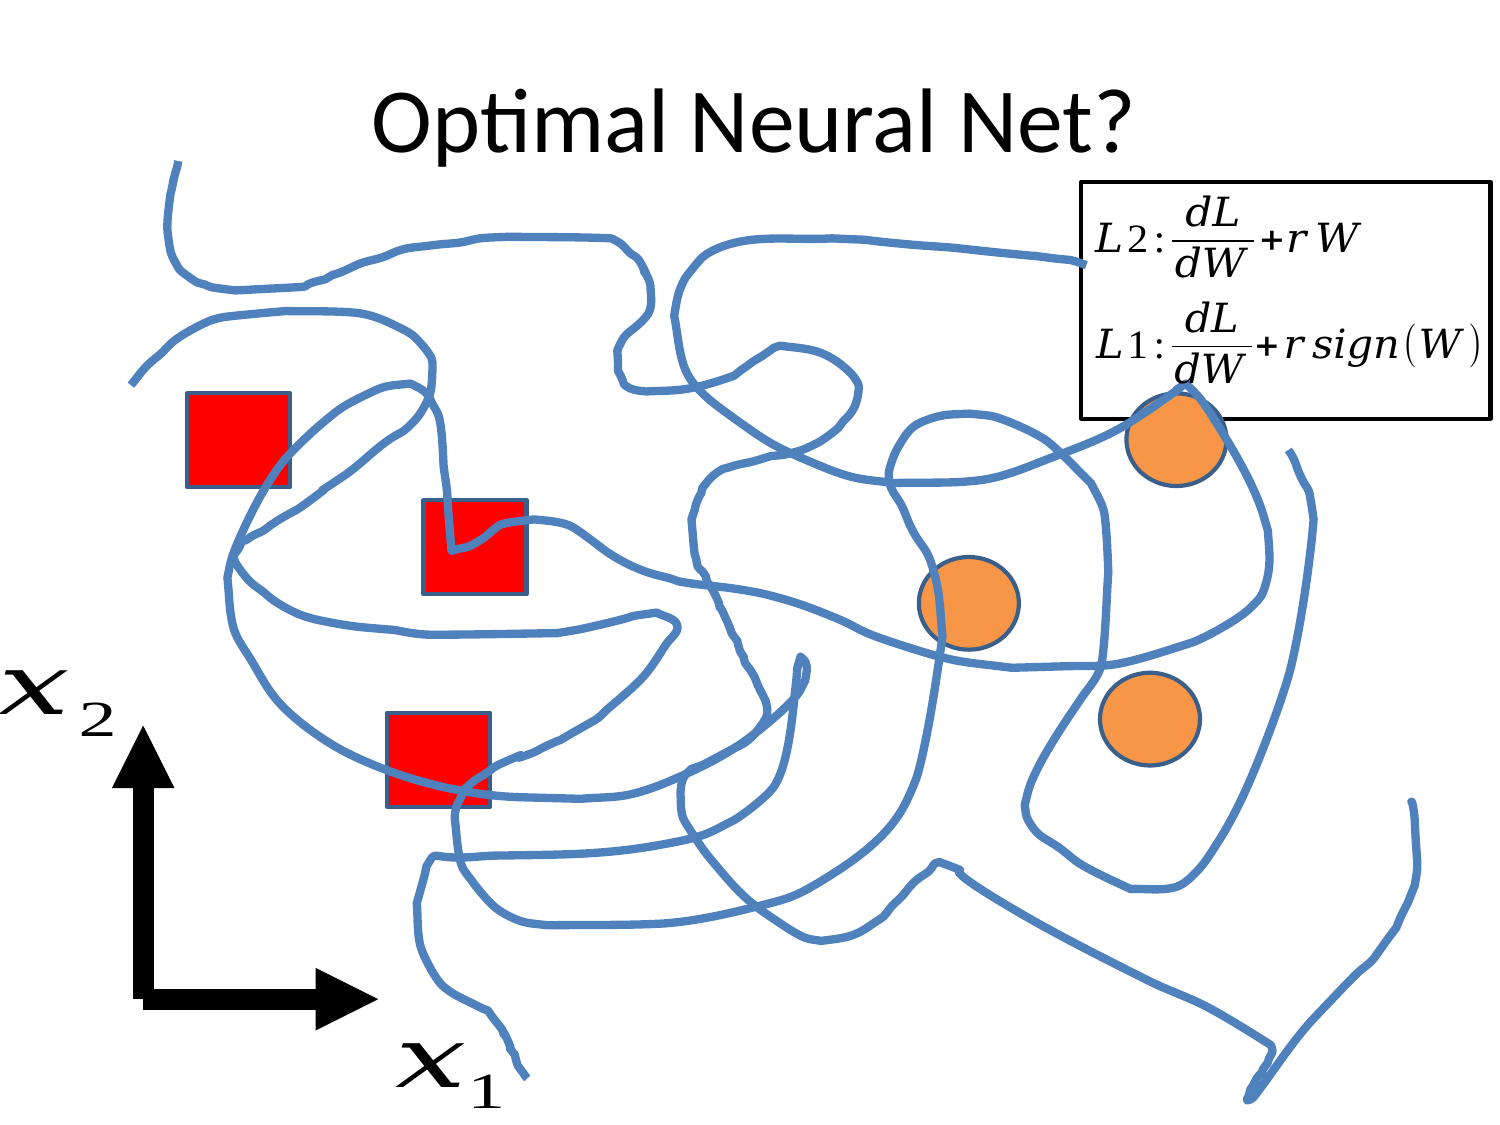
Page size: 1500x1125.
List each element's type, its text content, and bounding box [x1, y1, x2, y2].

text_box [756, 660, 1420, 1103]
text_box [225, 236, 1272, 1080]
text_box [1022, 446, 1316, 892]
text_box [1204, 398, 1229, 437]
text_box [1128, 391, 1170, 420]
text_box [185, 391, 292, 489]
text_box [165, 160, 728, 418]
text_box [972, 413, 1093, 453]
text_box [452, 727, 768, 855]
text_box [435, 402, 910, 618]
text_box [1079, 180, 1493, 421]
text_box [633, 623, 942, 927]
text_box [129, 308, 435, 398]
text_box Optimal Neural Net? [357, 53, 1153, 179]
text_box [385, 773, 460, 809]
